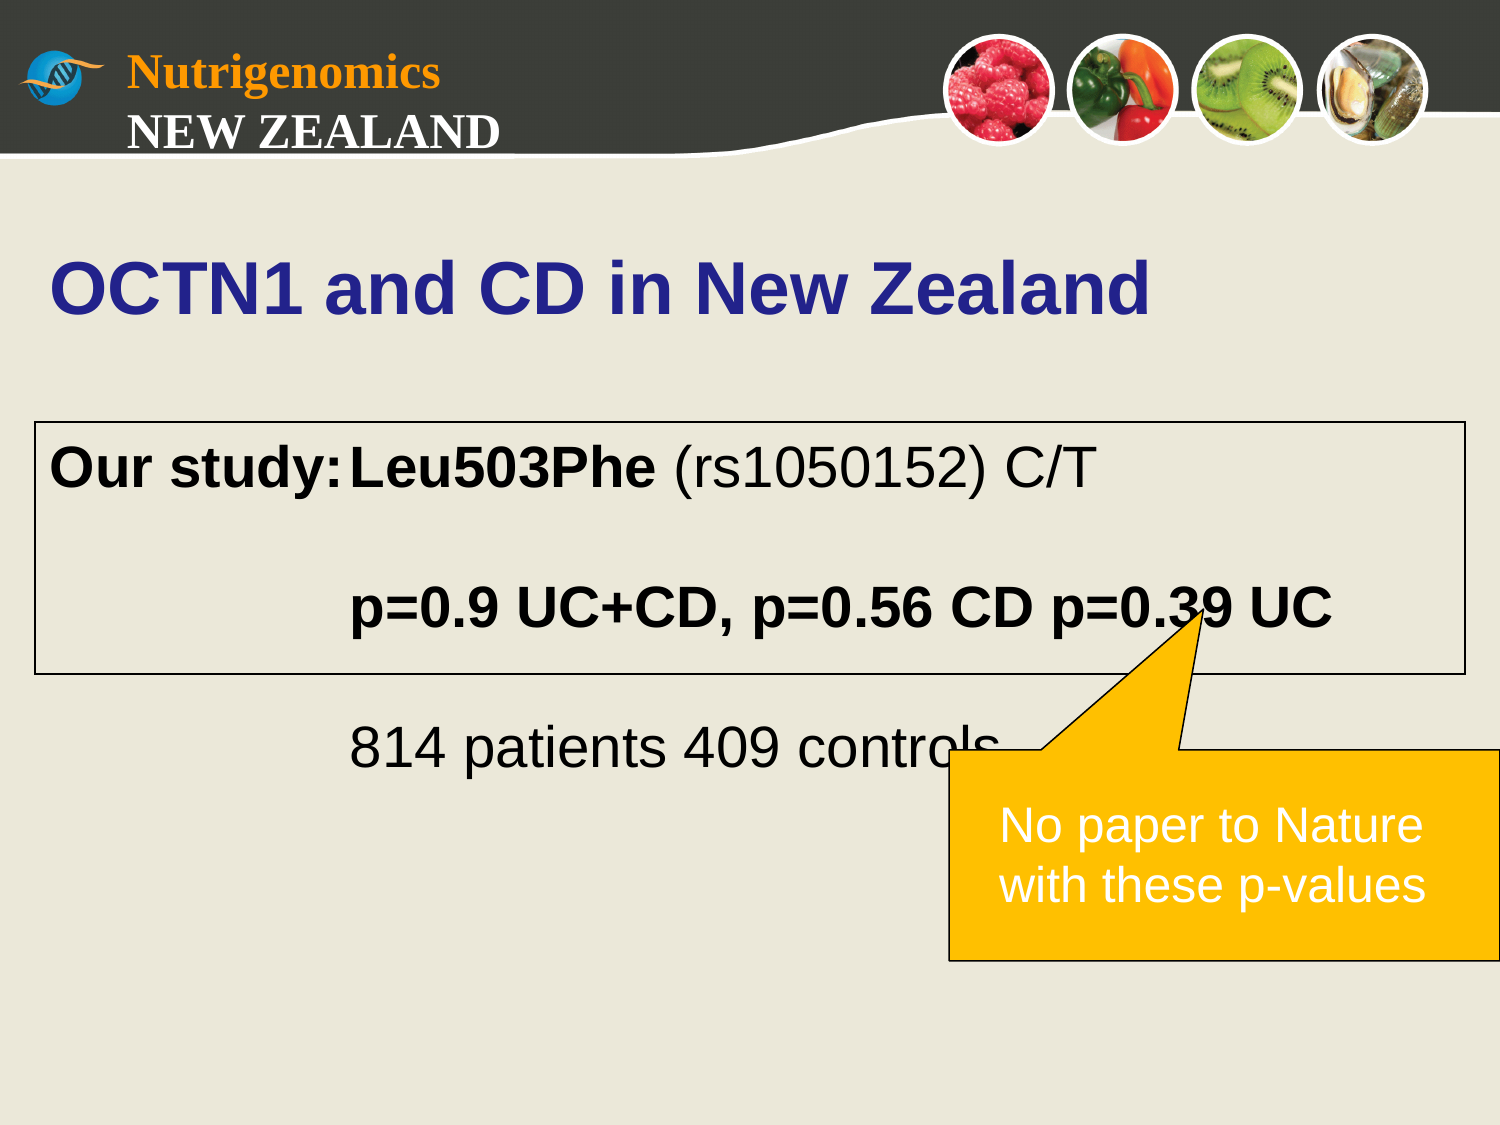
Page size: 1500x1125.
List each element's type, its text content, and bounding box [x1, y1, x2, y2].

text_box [948, 749, 1500, 962]
text_box Our study: Leu503Phe (rs1050152) C/T p=0.9 UC+CD, p=0.56 CD p=0.39 UC 814 patients 409 controls [35, 421, 1465, 675]
text_box OCTN1 and CD in New Zealand [35, 231, 1430, 337]
picture [0, 0, 1500, 159]
